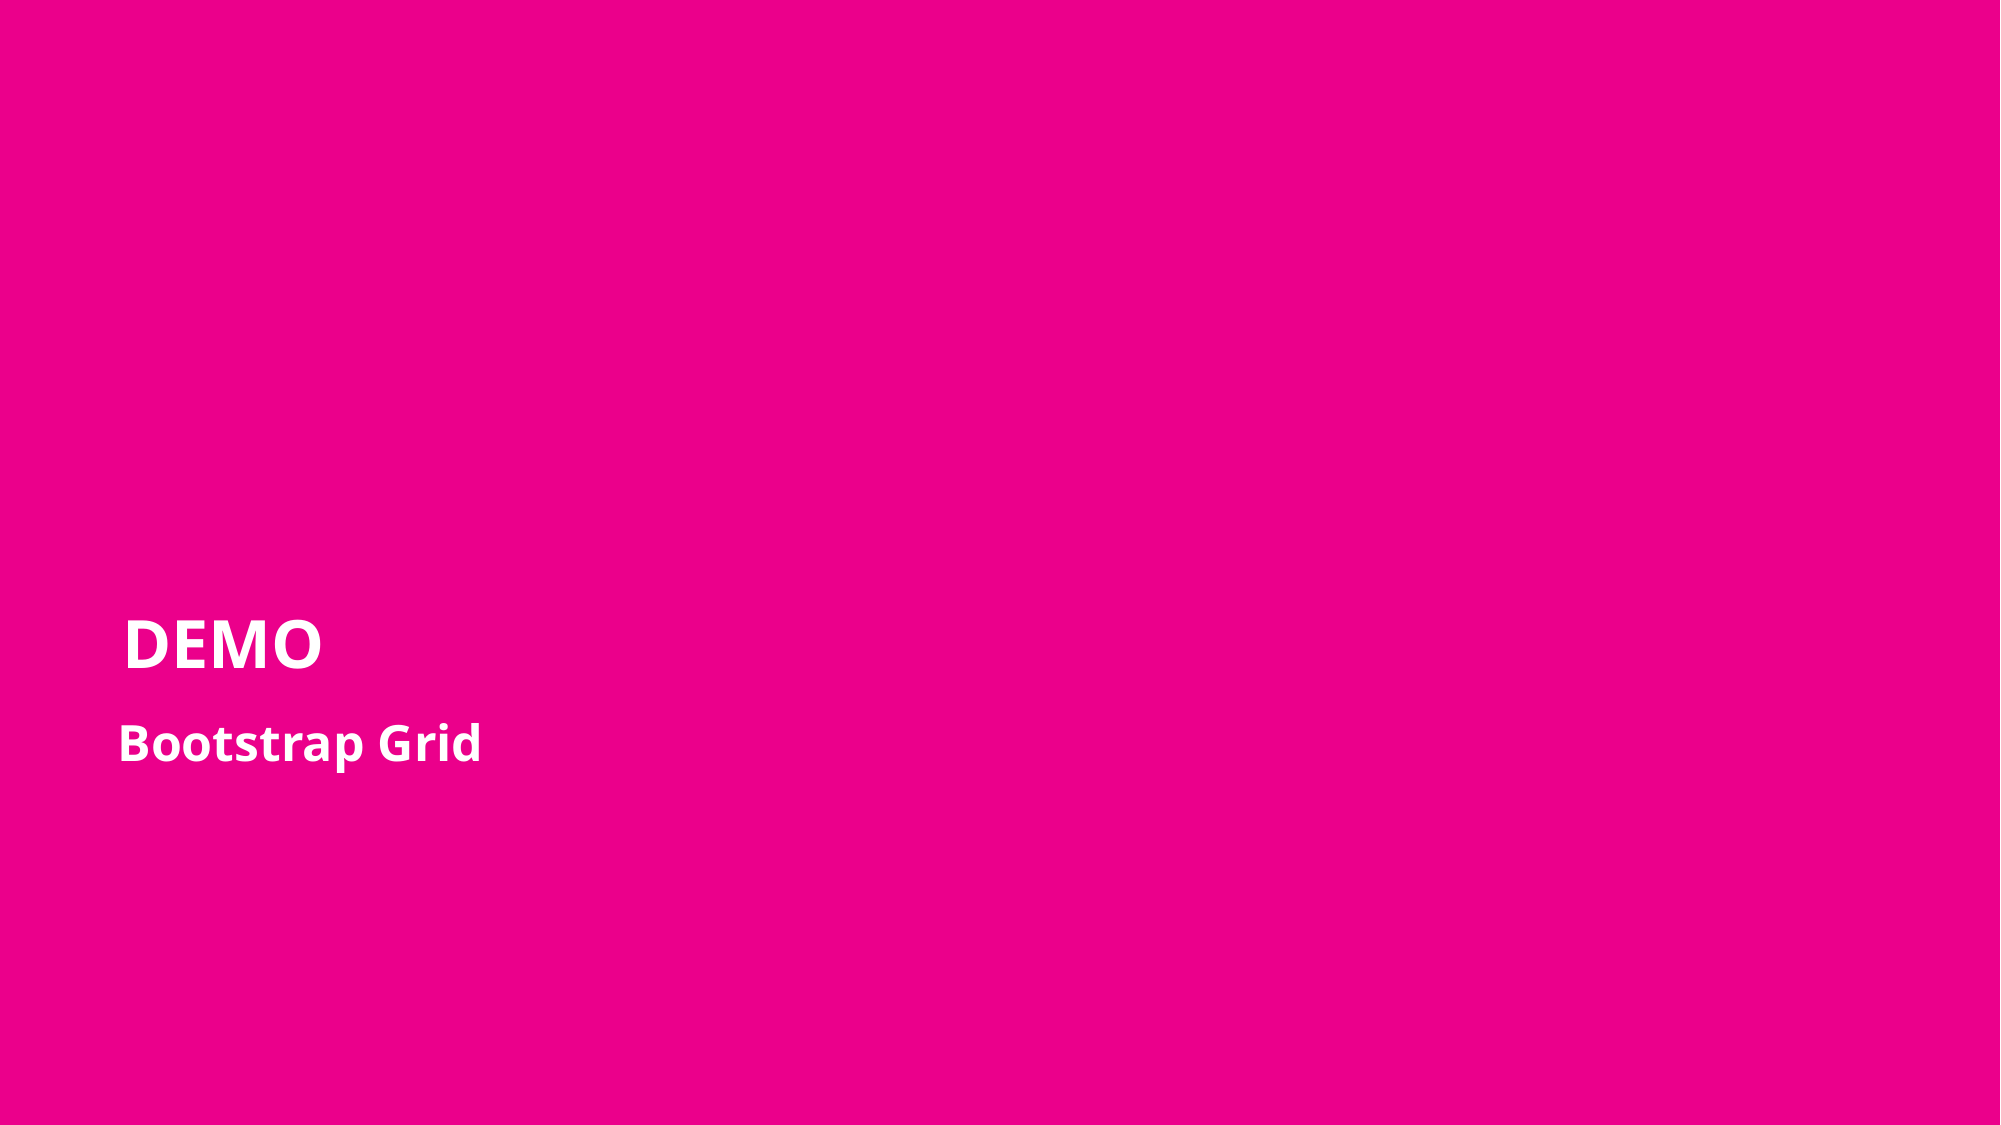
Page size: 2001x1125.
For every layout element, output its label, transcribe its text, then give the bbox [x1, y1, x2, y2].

subtitle Bootstrap Grid [97, 702, 1900, 918]
title DEMO [102, 562, 1905, 703]
